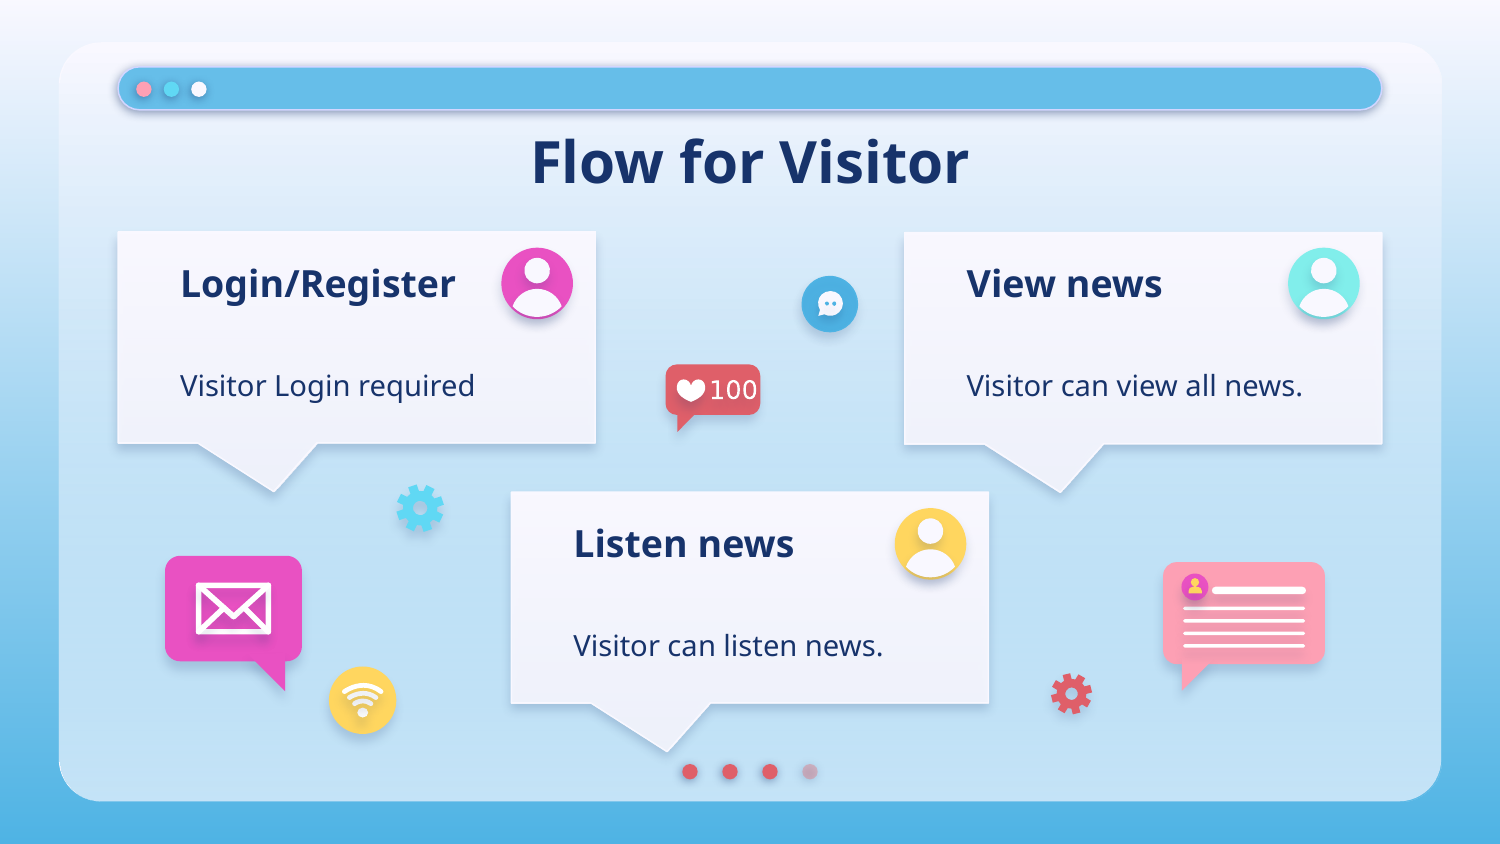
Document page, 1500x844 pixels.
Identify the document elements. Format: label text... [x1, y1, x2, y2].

subtitle Visitor can listen news. [558, 597, 942, 692]
text_box [904, 232, 1382, 493]
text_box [501, 247, 574, 320]
title Flow for Visitor [118, 113, 1382, 208]
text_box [1162, 561, 1326, 691]
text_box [894, 507, 967, 580]
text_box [328, 666, 397, 735]
title Listen news [558, 512, 889, 573]
text_box [118, 232, 596, 492]
text_box [1050, 673, 1093, 715]
text_box [511, 492, 989, 752]
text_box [665, 364, 761, 432]
text_box [396, 484, 444, 532]
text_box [802, 276, 858, 332]
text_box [1287, 247, 1360, 320]
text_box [164, 555, 303, 692]
subtitle Visitor can view all news. [951, 337, 1335, 432]
subtitle Visitor Login required [165, 337, 549, 432]
title Login/Register [165, 253, 496, 313]
title View news [951, 253, 1282, 313]
